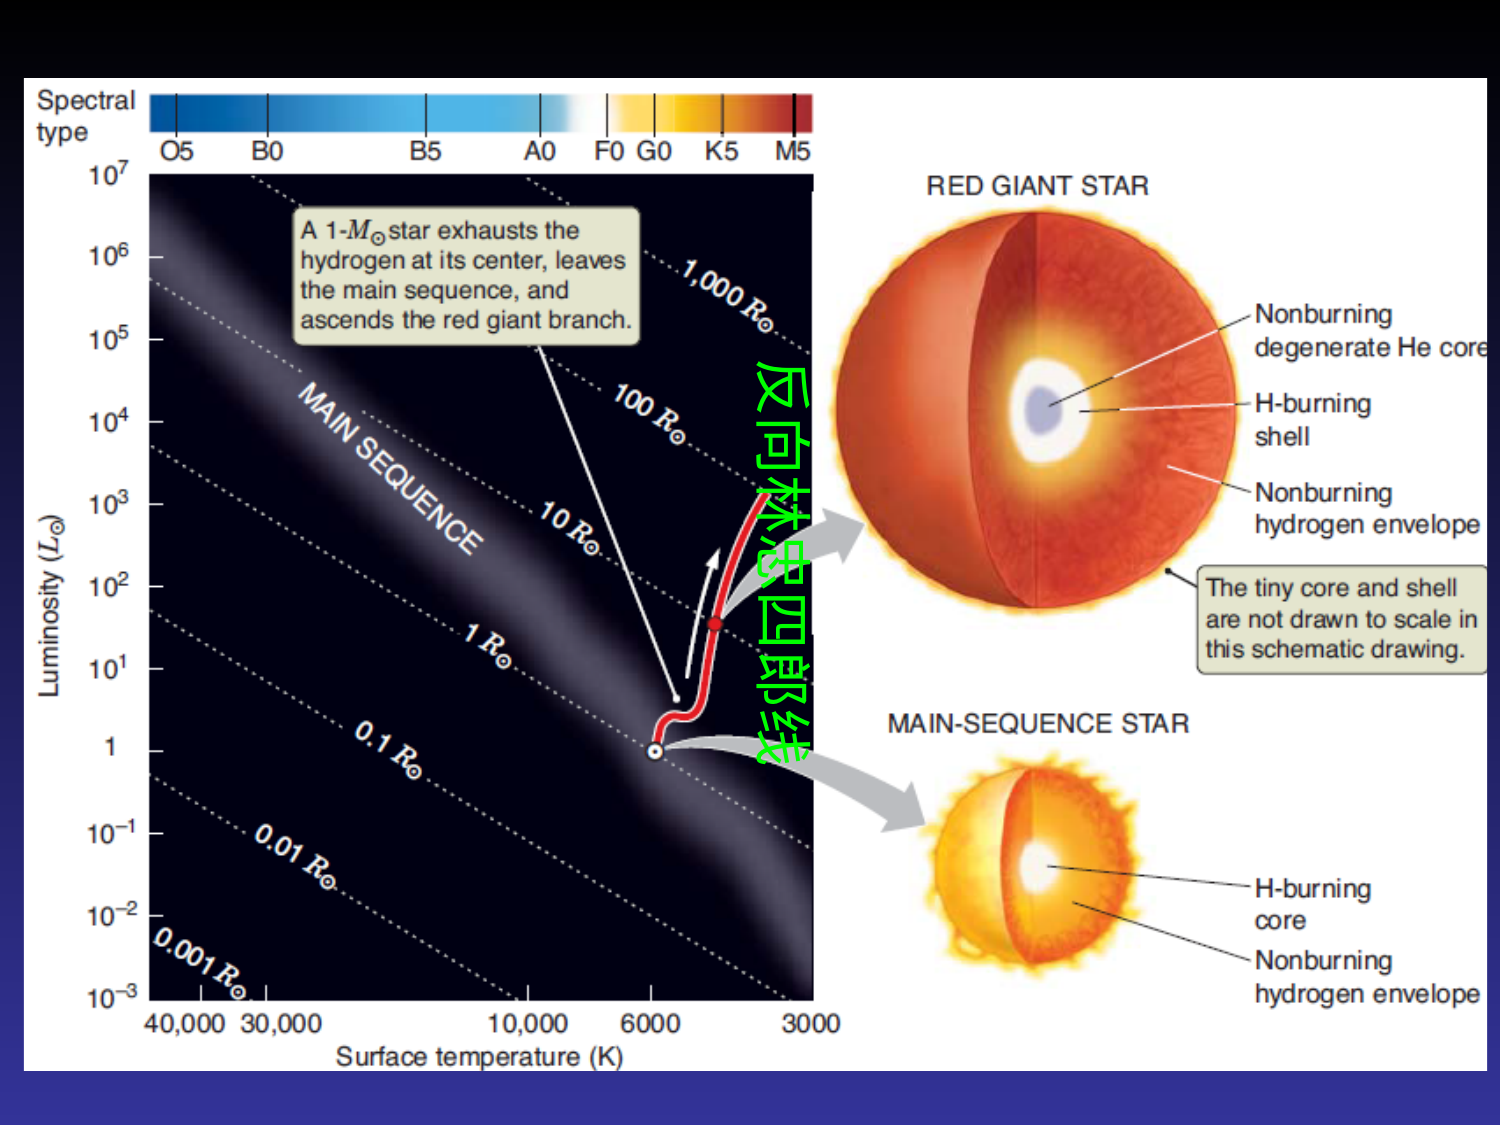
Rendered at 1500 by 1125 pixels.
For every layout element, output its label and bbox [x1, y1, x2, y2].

picture [23, 77, 1488, 1071]
